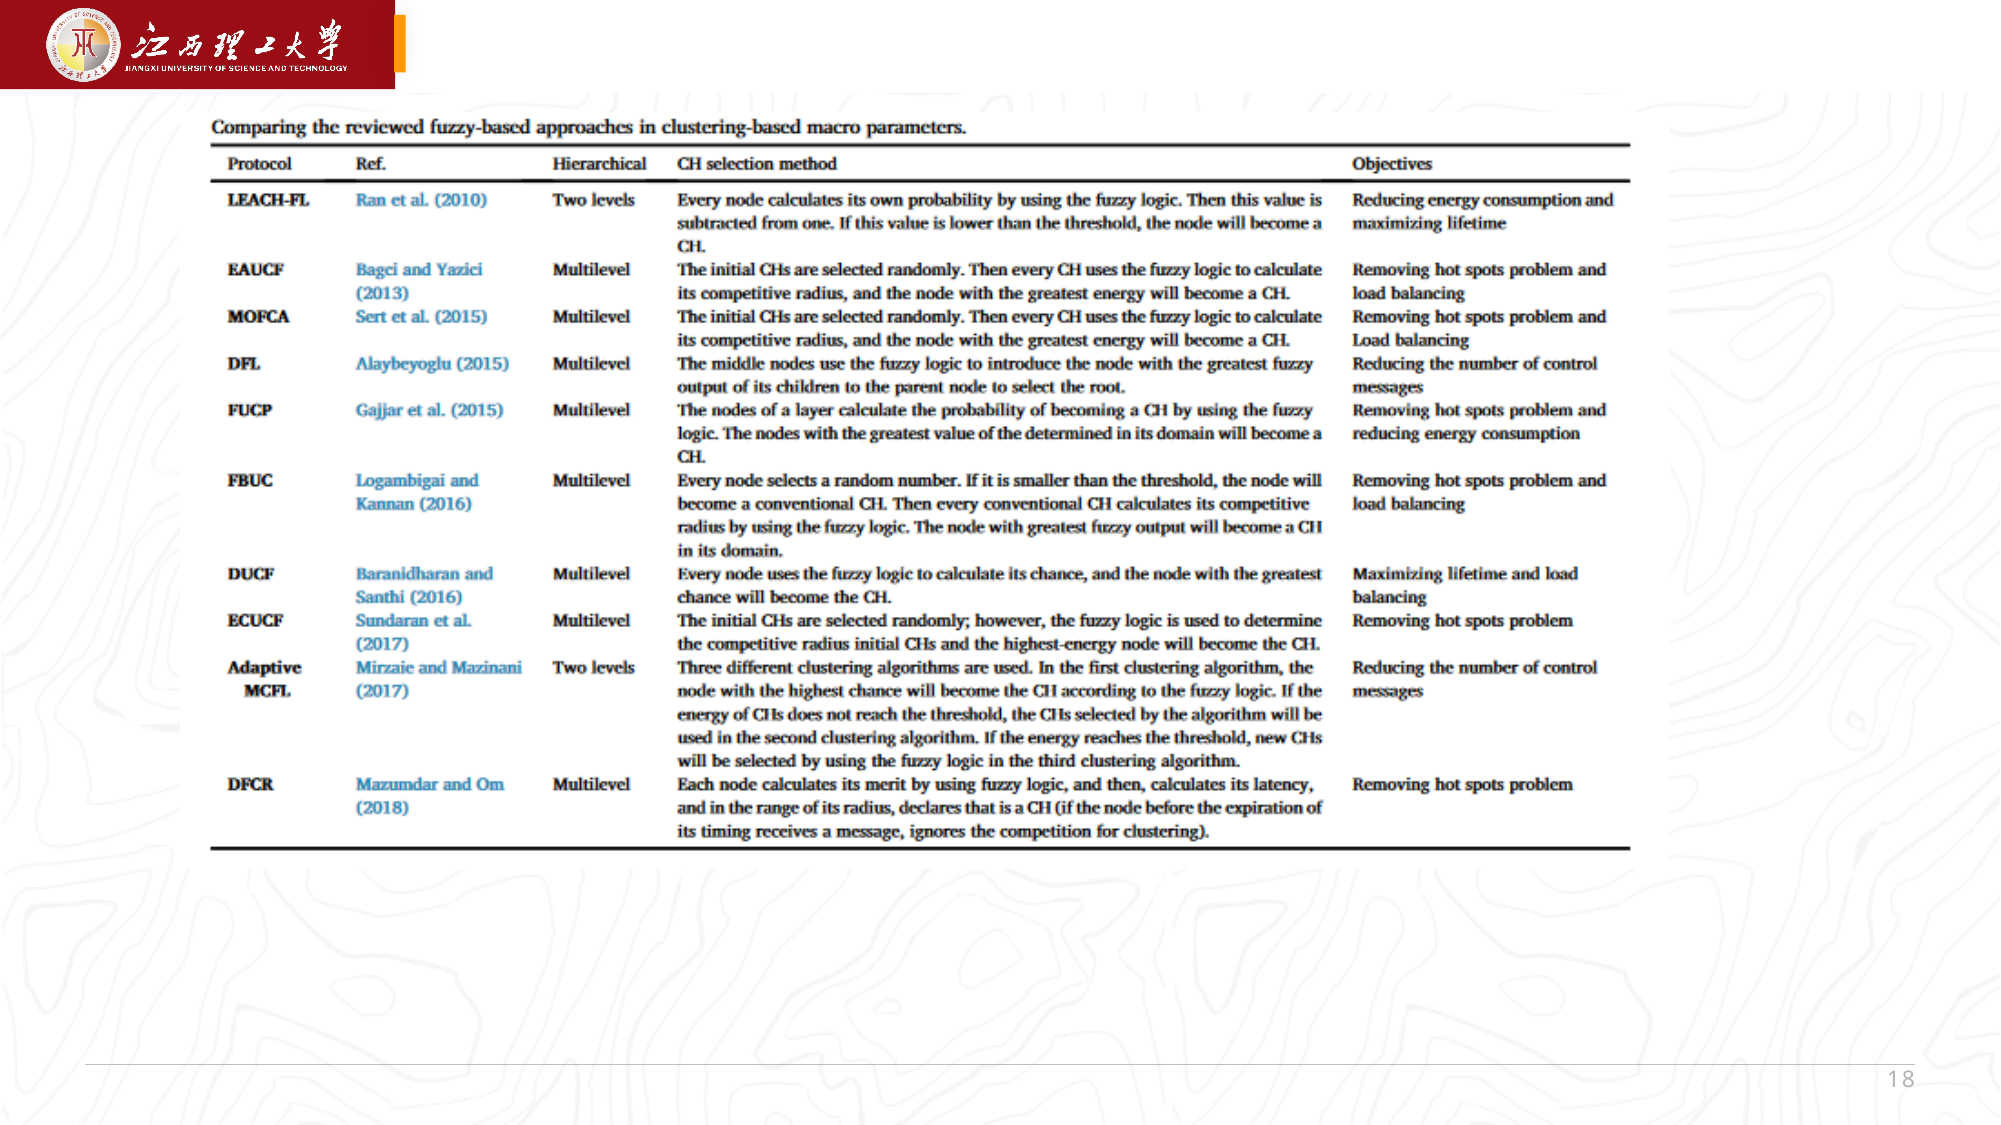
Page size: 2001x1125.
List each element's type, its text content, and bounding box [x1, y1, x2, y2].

slide_number 18 [1765, 1056, 1916, 1104]
picture [180, 112, 1669, 869]
picture [46, 4, 355, 85]
